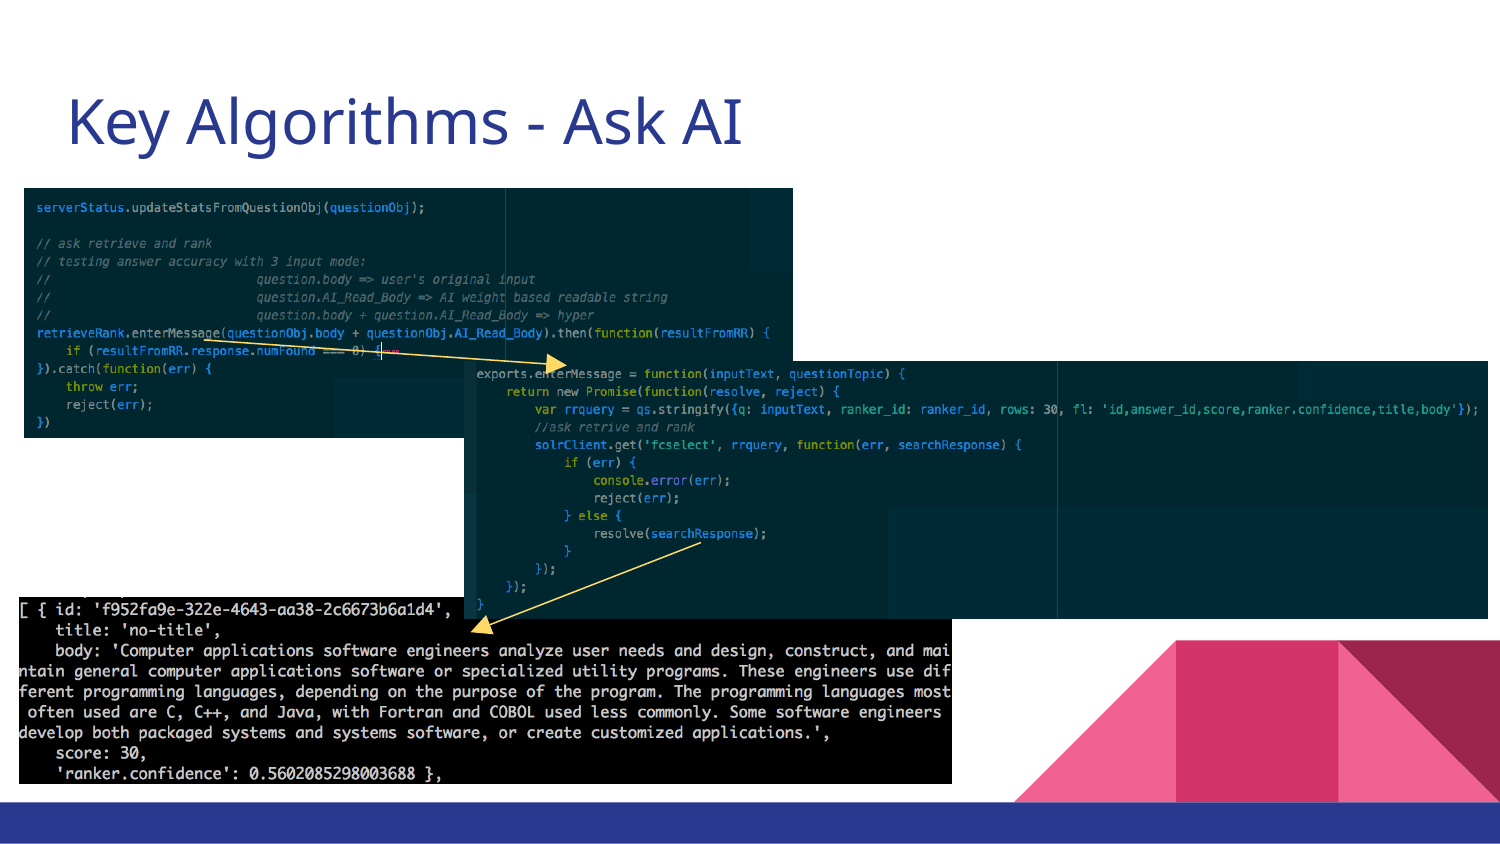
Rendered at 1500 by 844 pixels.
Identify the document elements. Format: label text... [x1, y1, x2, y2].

title Key Algorithms - Ask AI [51, 67, 1449, 167]
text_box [470, 542, 702, 633]
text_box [203, 339, 568, 366]
picture [19, 188, 1488, 785]
